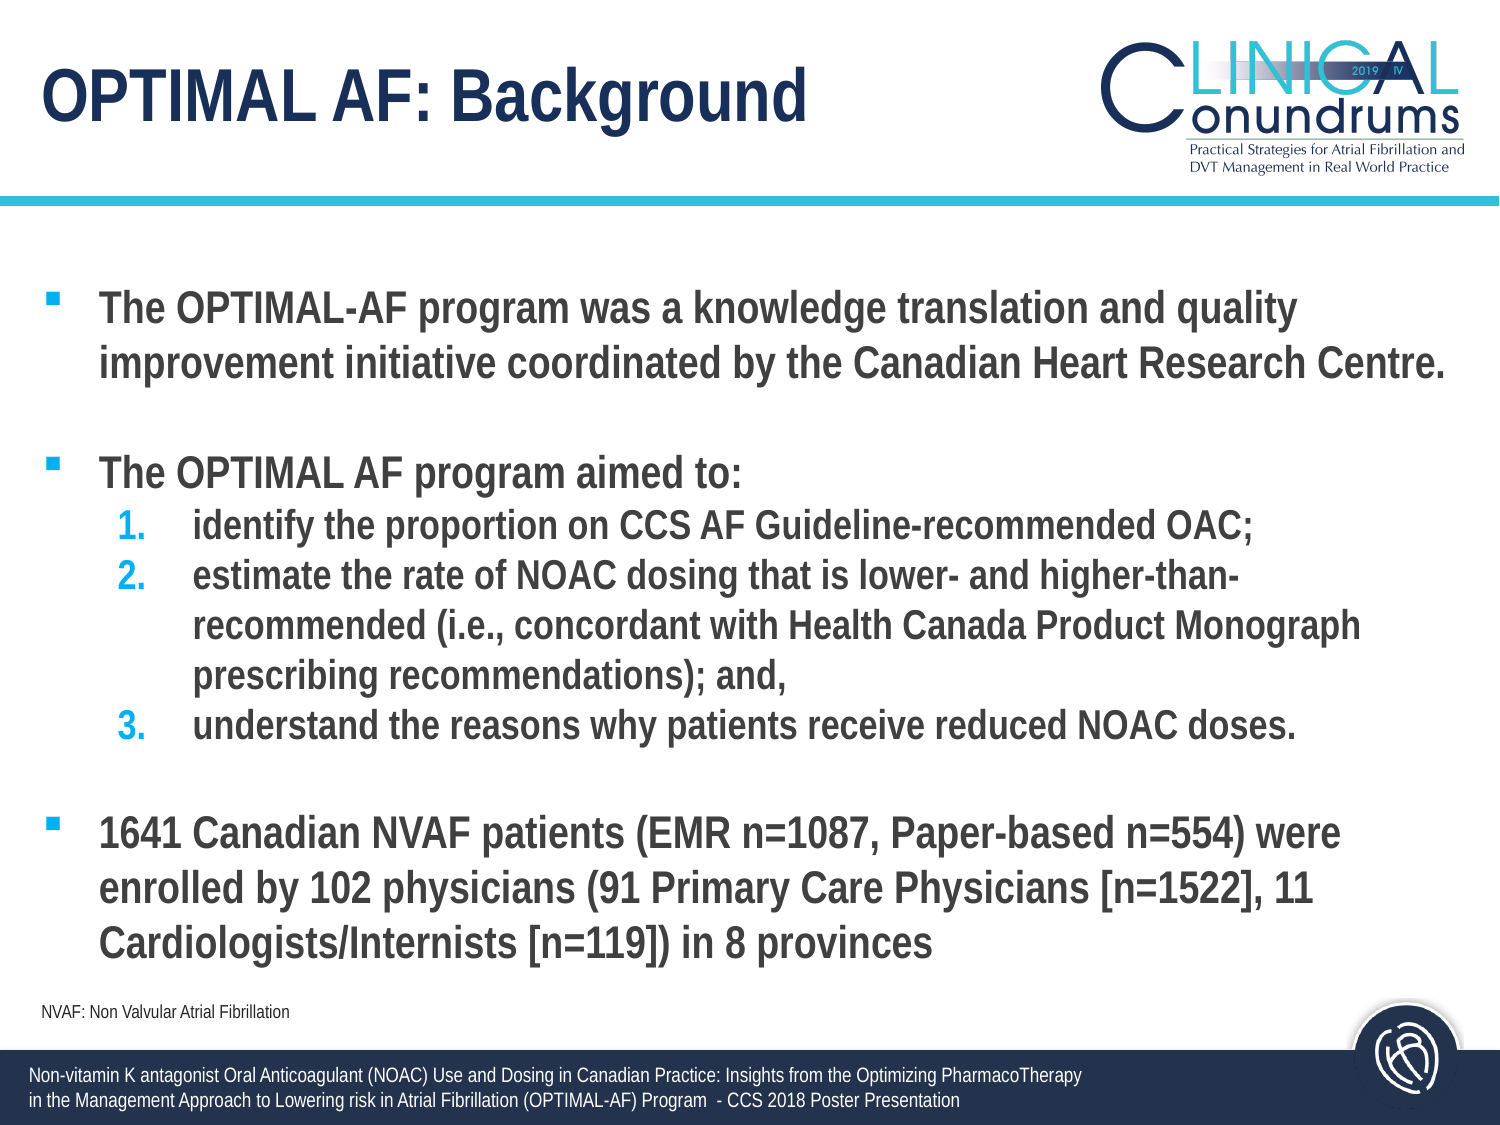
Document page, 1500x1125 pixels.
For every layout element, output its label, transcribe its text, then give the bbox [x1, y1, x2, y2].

text_box Non-vitamin K antagonist Oral Anticoagulant (NOAC) Use and Dosing in Canadian Practice: Insights from the Optimizing PharmacoTherapy in the Management Approach to Lowering risk in Atrial Fibrillation (OPTIMAL-AF) Program - CCS 2018 Poster Presentation [14, 1054, 1109, 1119]
text_box The OPTIMAL-AF program was a knowledge translation and quality improvement initiative coordinated by the Canadian Heart Research Centre. The OPTIMAL AF program aimed to: identify the proportion on CCS AF Guideline-recommended OAC; estimate the rate of NOAC dosing that is lower- and higher-than-recommended (i.e., concordant with Health Canada Product Monograph prescribing recommendations); and, understand the reasons why patients receive reduced NOAC doses. 1641 Canadian NVAF patients (EMR n=1087, Paper-based n=554) were enrolled by 102 physicians (91 Primary Care Physicians [n=1522], 11 Cardiologists/Internists [n=119]) in 8 provinces [36, 224, 1474, 971]
text_box [0, 1049, 1500, 1125]
text_box NVAF: Non Valvular Atrial Fibrillation [26, 992, 462, 1030]
picture [1345, 998, 1464, 1116]
text_box OPTIMAL AF: Background [26, 39, 1078, 144]
picture [1097, 29, 1474, 178]
